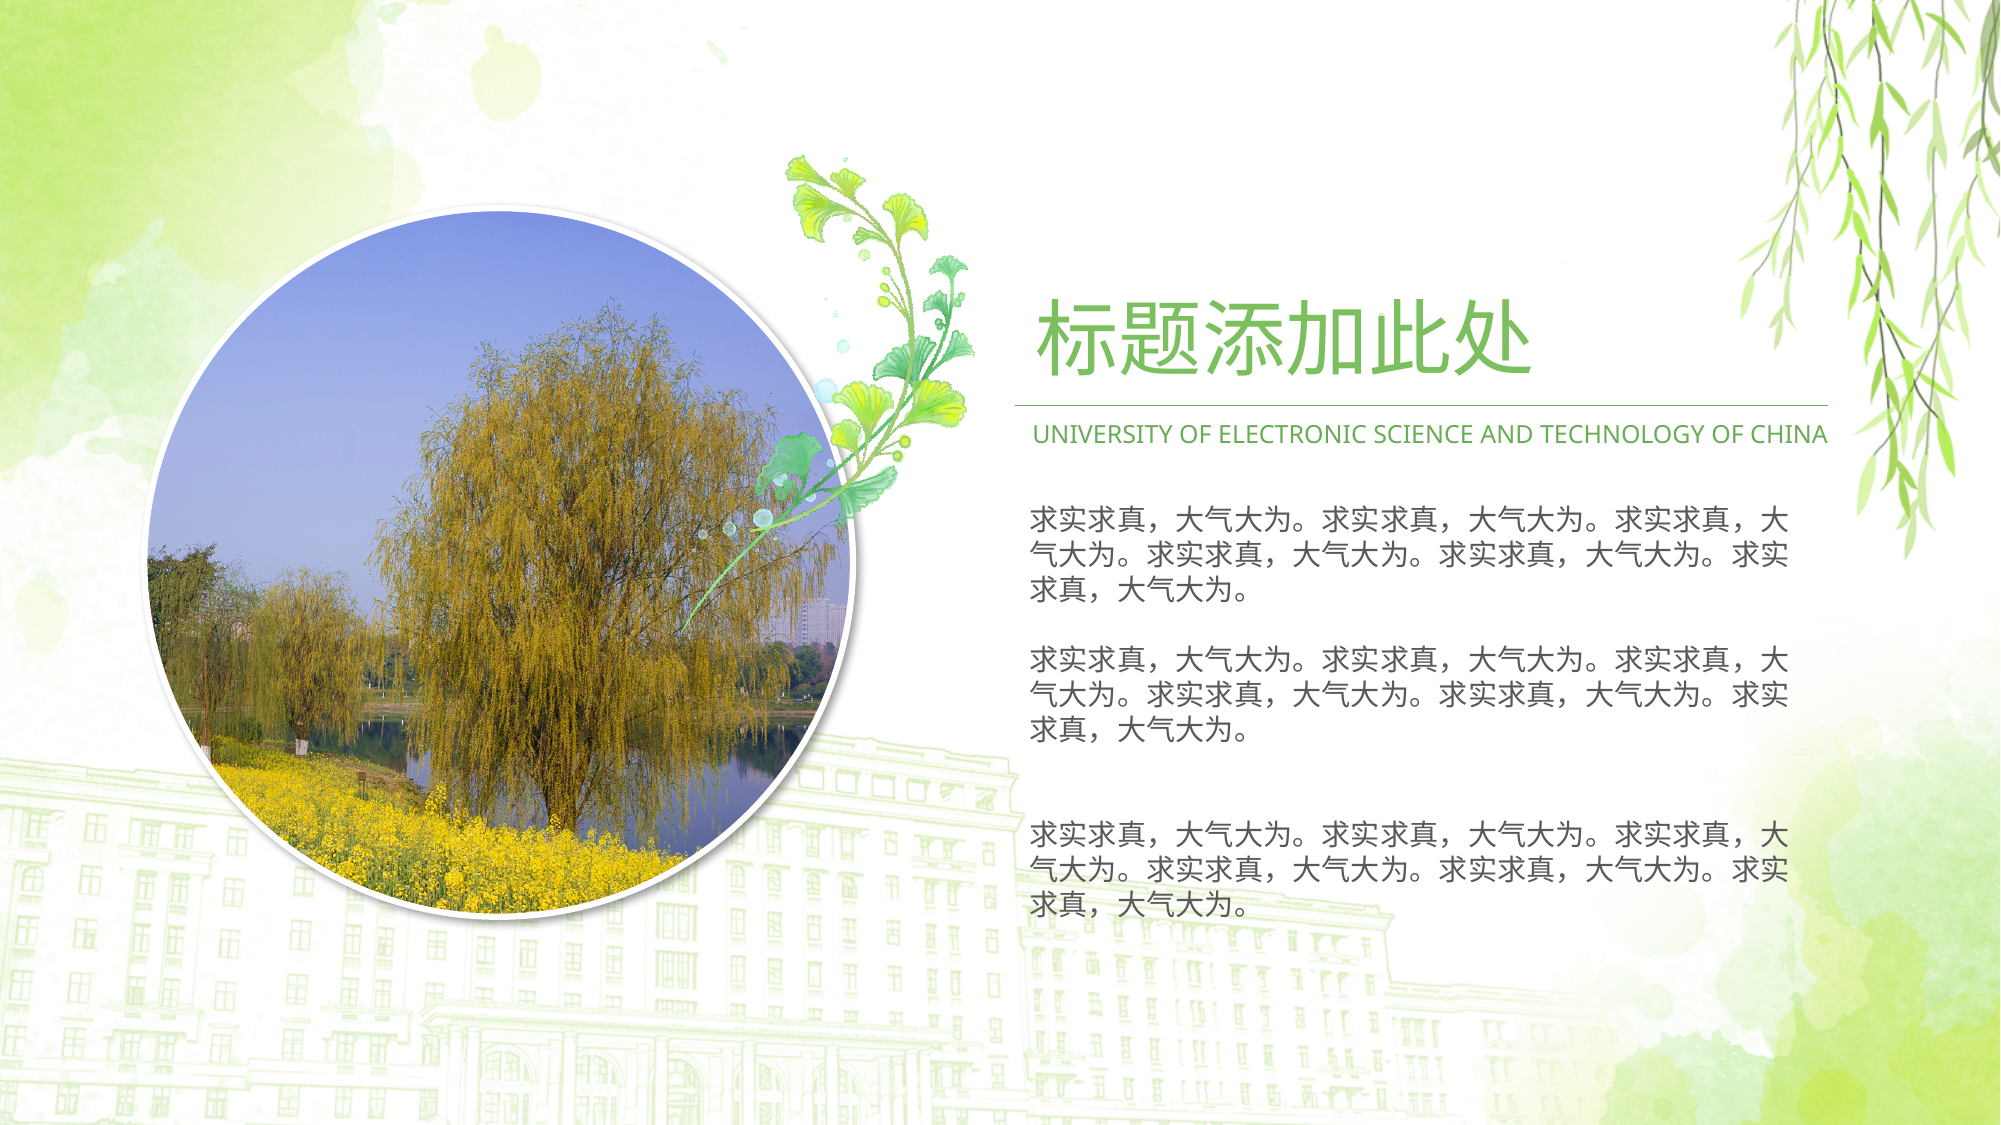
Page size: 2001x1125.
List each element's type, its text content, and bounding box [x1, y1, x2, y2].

text_box 求实求真，大气大为。求实求真，大气大为。求实求真，大气大为。求实求真，大气大为。求实求真，大气大为。求实求真，大气大为。 求实求真，大气大为。求实求真，大气大为。求实求真，大气大为。求实求真，大气大为。求实求真，大气大为。求实求真，大气大为。 求实求真，大气大为。求实求真，大气大为。求实求真，大气大为。求实求真，大气大为。求实求真，大气大为。求实求真，大气大为。 [1014, 494, 1828, 1034]
text_box UNIVERSITY OF ELECTRONIC SCIENCE AND TECHNOLOGY OF CHINA [1072, 405, 1931, 456]
picture [0, 0, 2001, 1125]
text_box 标题添加此处 [1041, 278, 1551, 394]
